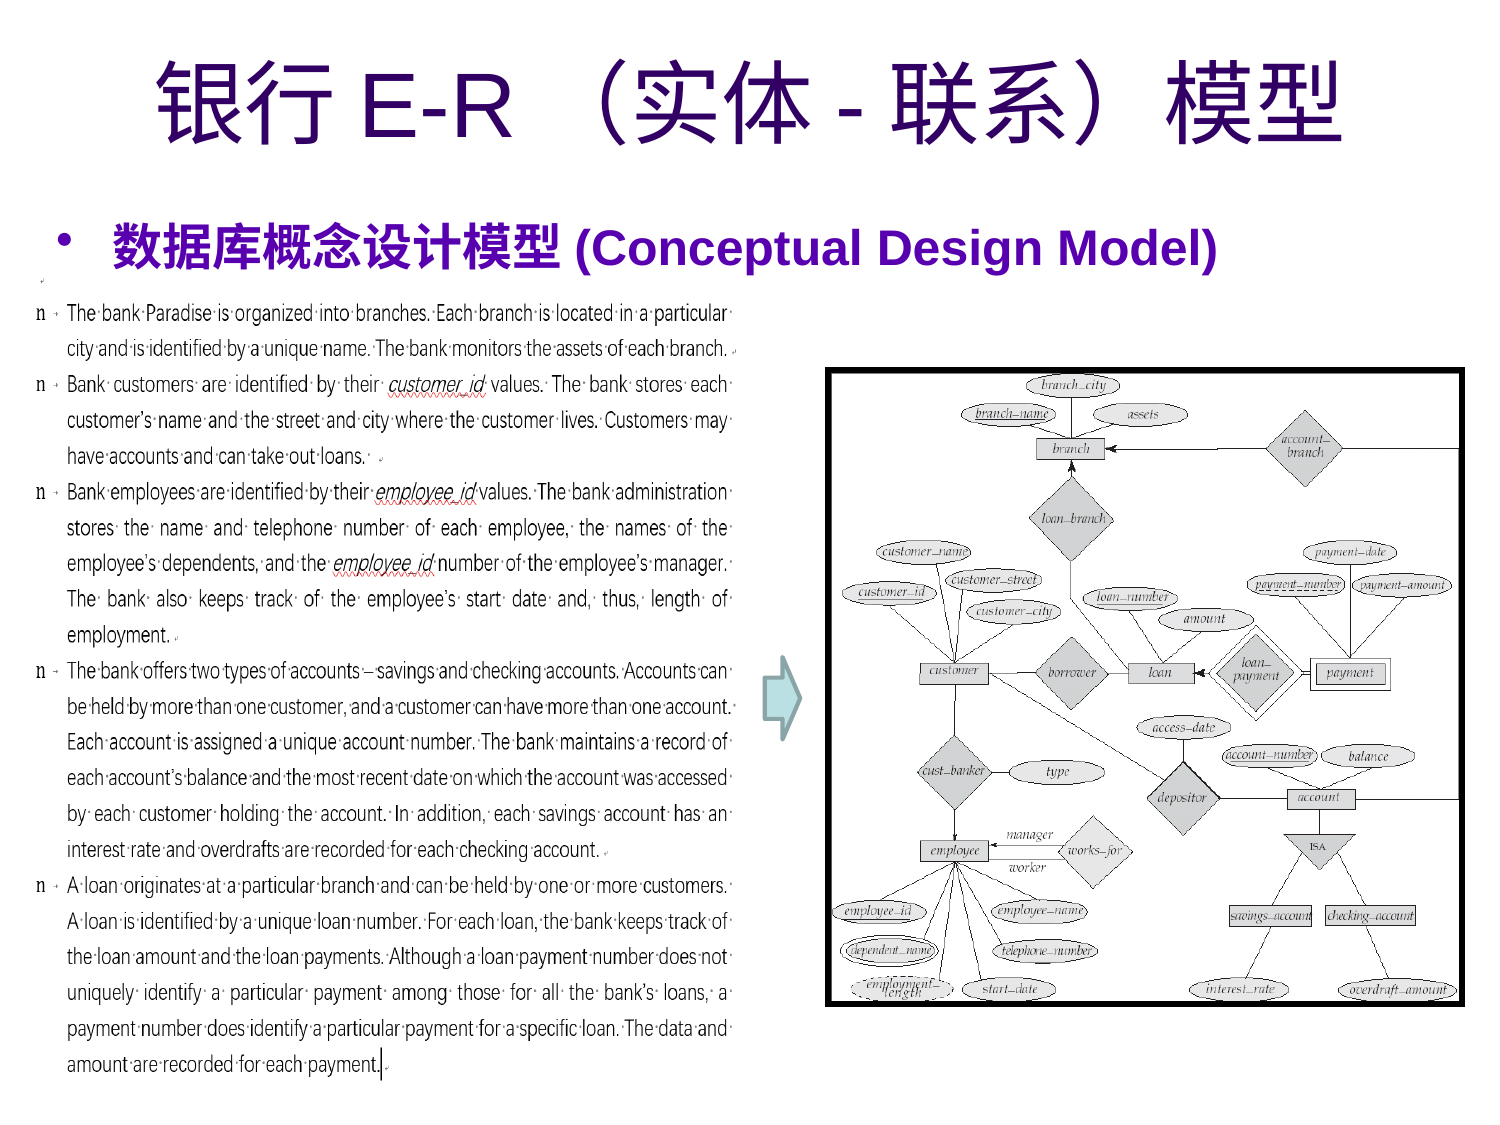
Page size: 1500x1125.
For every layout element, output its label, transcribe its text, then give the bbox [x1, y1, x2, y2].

list 数据库概念设计模型(Conceptual Design Model) [41, 208, 1471, 1125]
picture [831, 373, 1460, 1002]
picture [14, 278, 757, 1125]
title 银行E-R（实体-联系）模型 [0, 7, 1500, 195]
text_box [762, 654, 803, 742]
